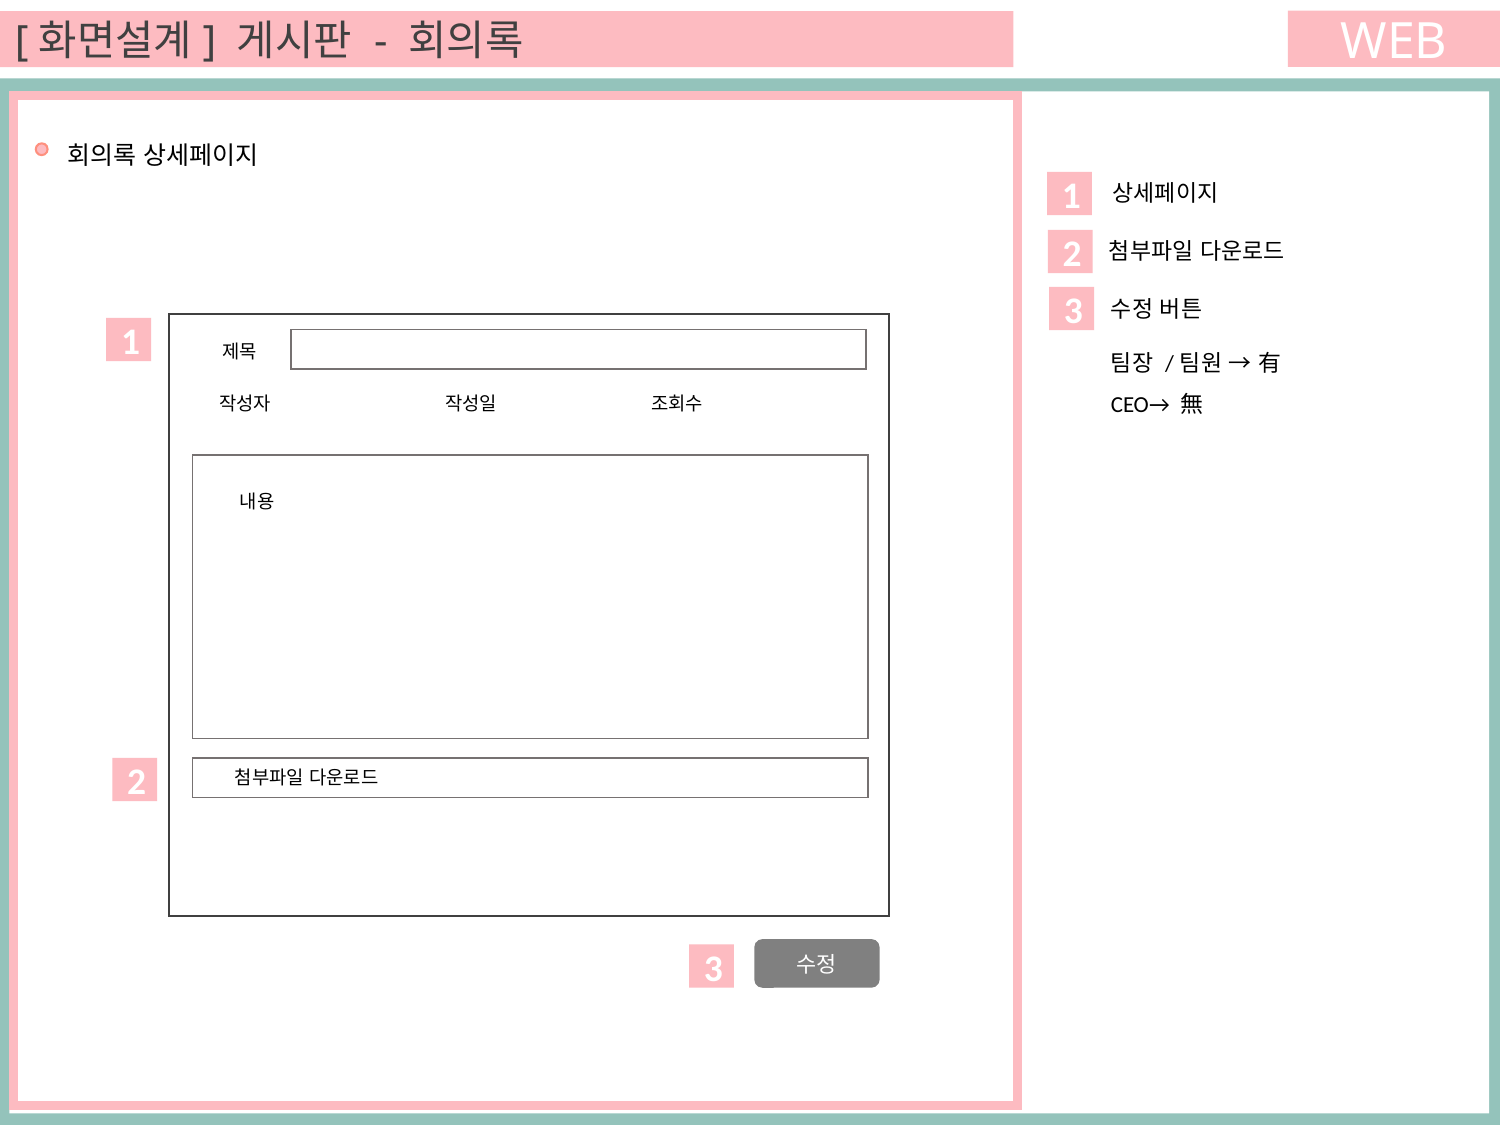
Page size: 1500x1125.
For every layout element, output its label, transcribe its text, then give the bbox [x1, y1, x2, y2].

text_box WEB [1287, 10, 1500, 68]
text_box [화면설계] 게시판 - 회의록 [0, 10, 1014, 68]
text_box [0, 78, 1500, 1125]
